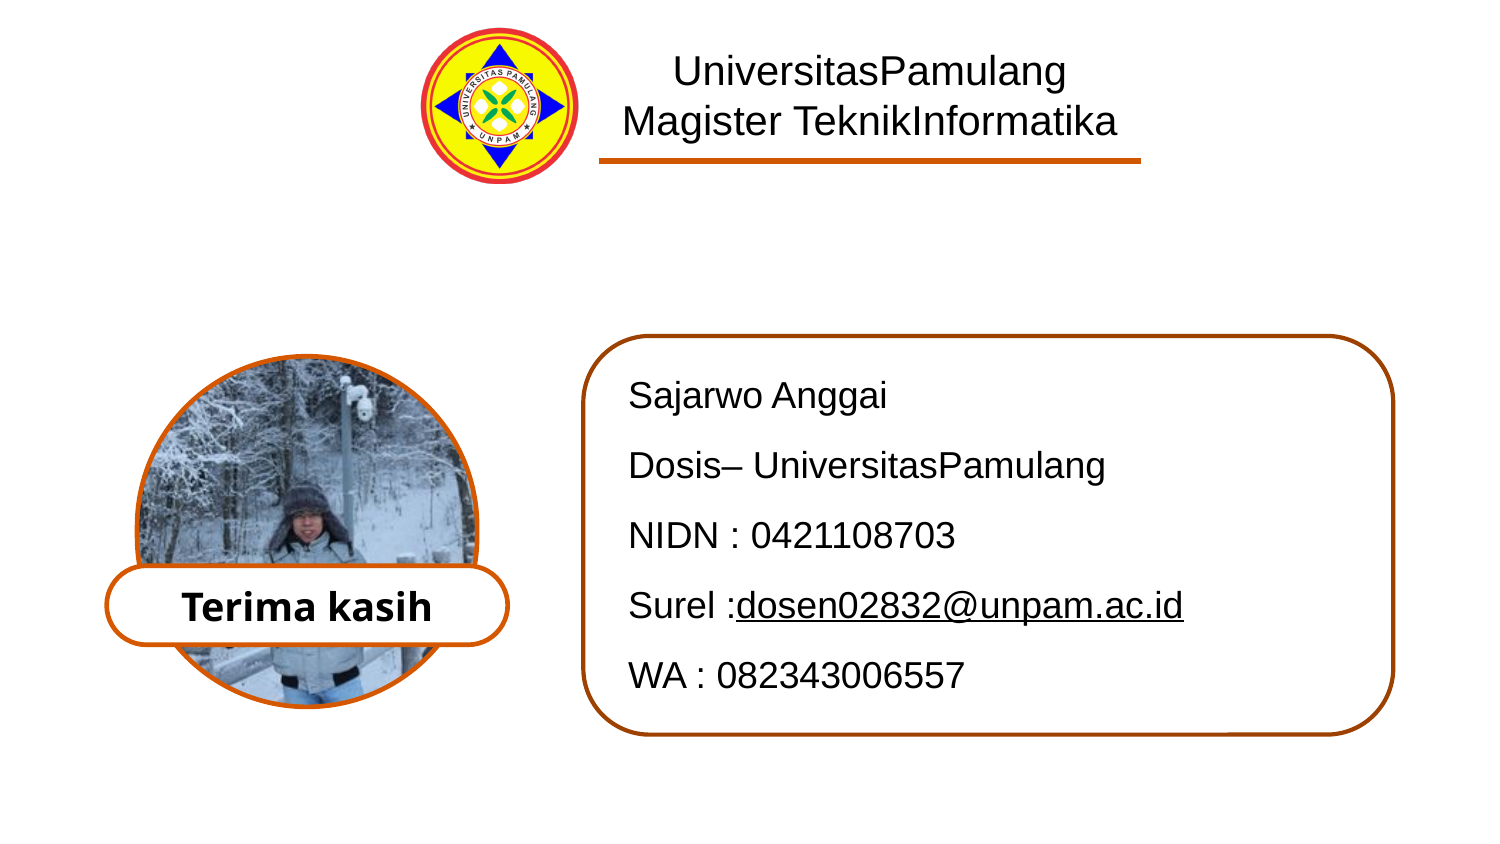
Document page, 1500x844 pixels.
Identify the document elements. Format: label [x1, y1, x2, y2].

text_box [106, 335, 1394, 735]
text_box [420, 25, 1141, 184]
